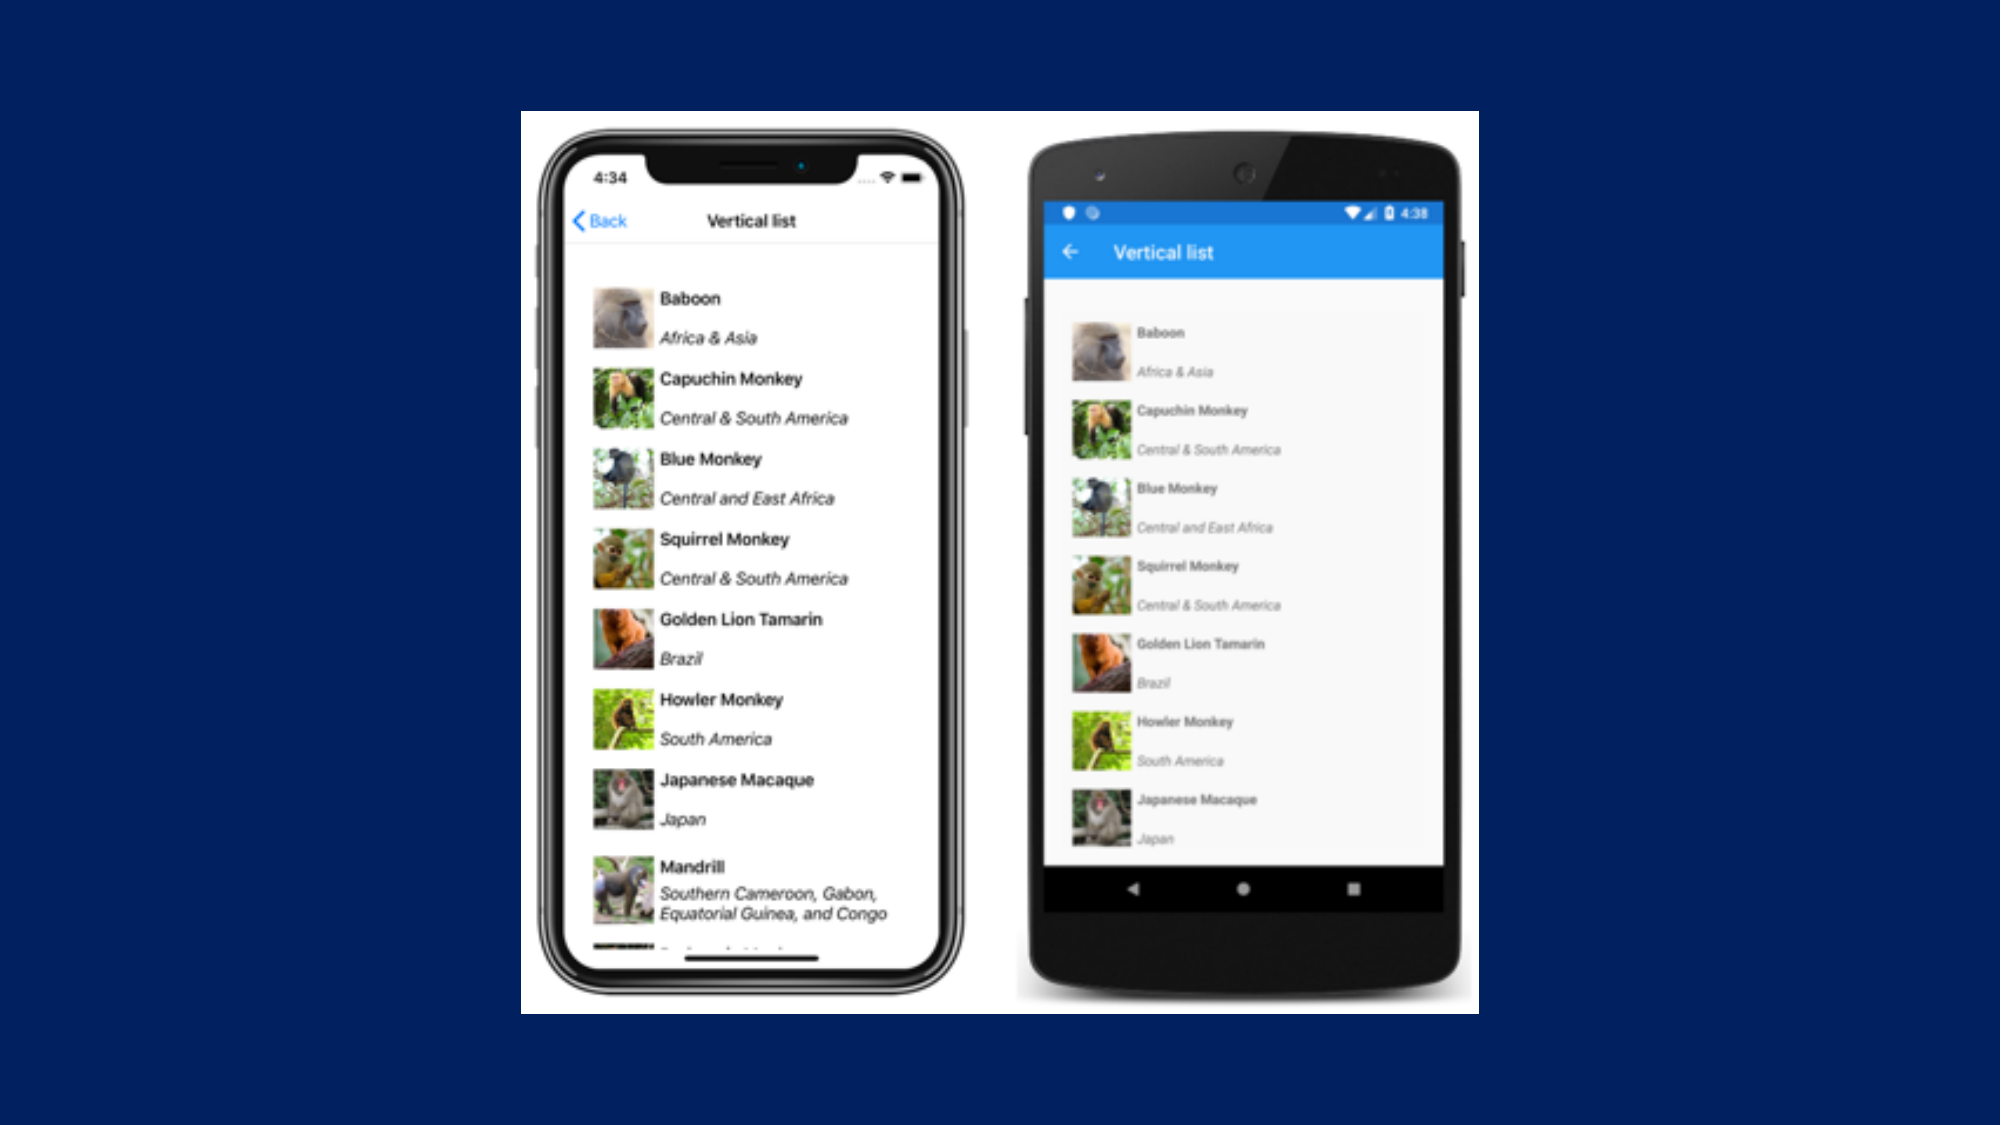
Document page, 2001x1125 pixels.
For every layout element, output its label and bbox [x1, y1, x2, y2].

picture [521, 111, 1479, 1014]
